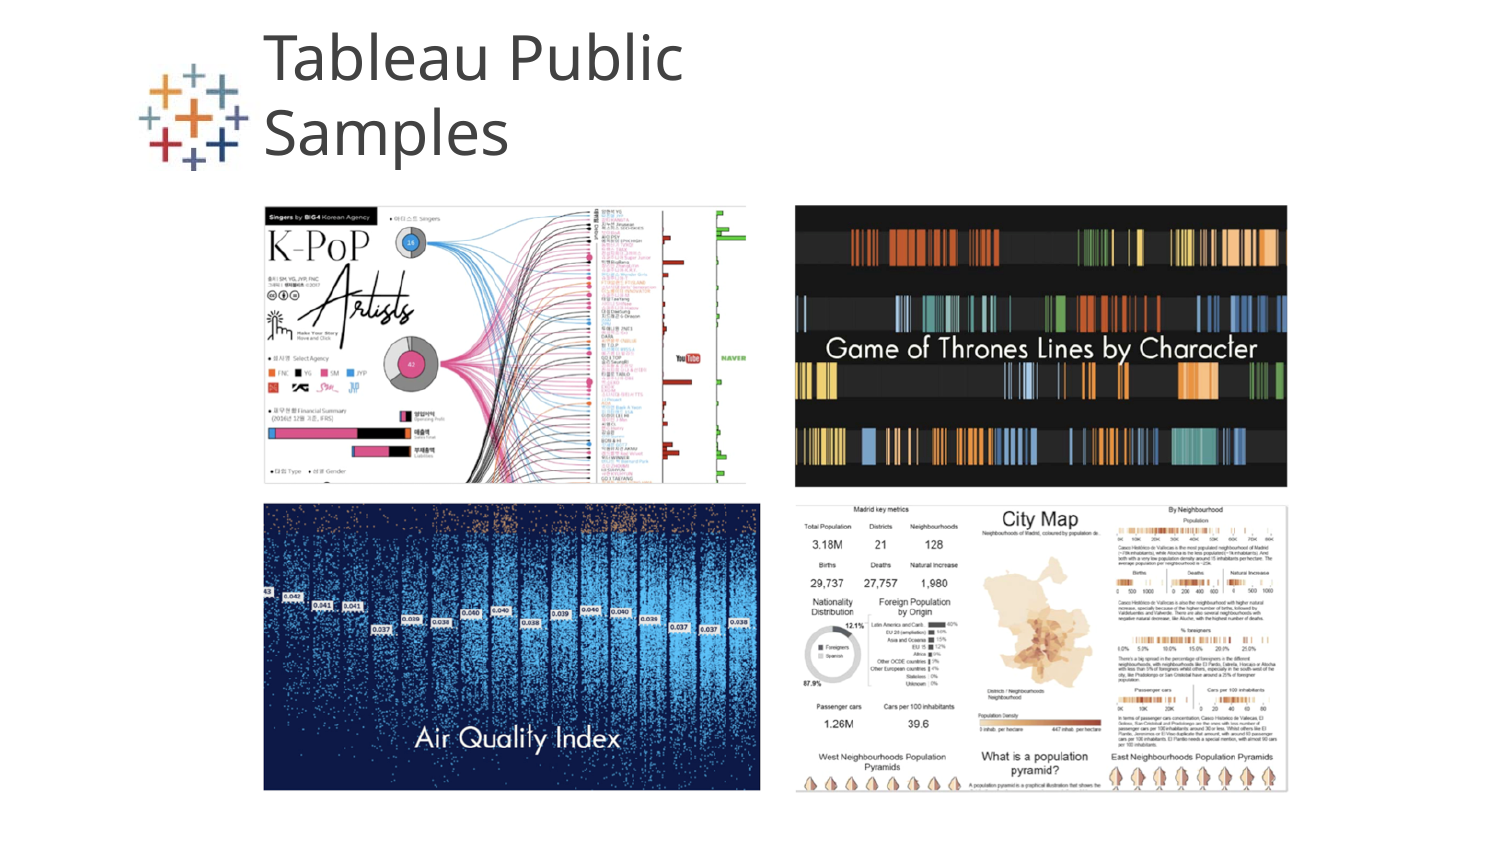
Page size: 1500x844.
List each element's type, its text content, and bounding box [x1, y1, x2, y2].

picture [240, 194, 1304, 806]
picture [127, 62, 261, 171]
title Tableau Public Samples [248, 63, 824, 184]
